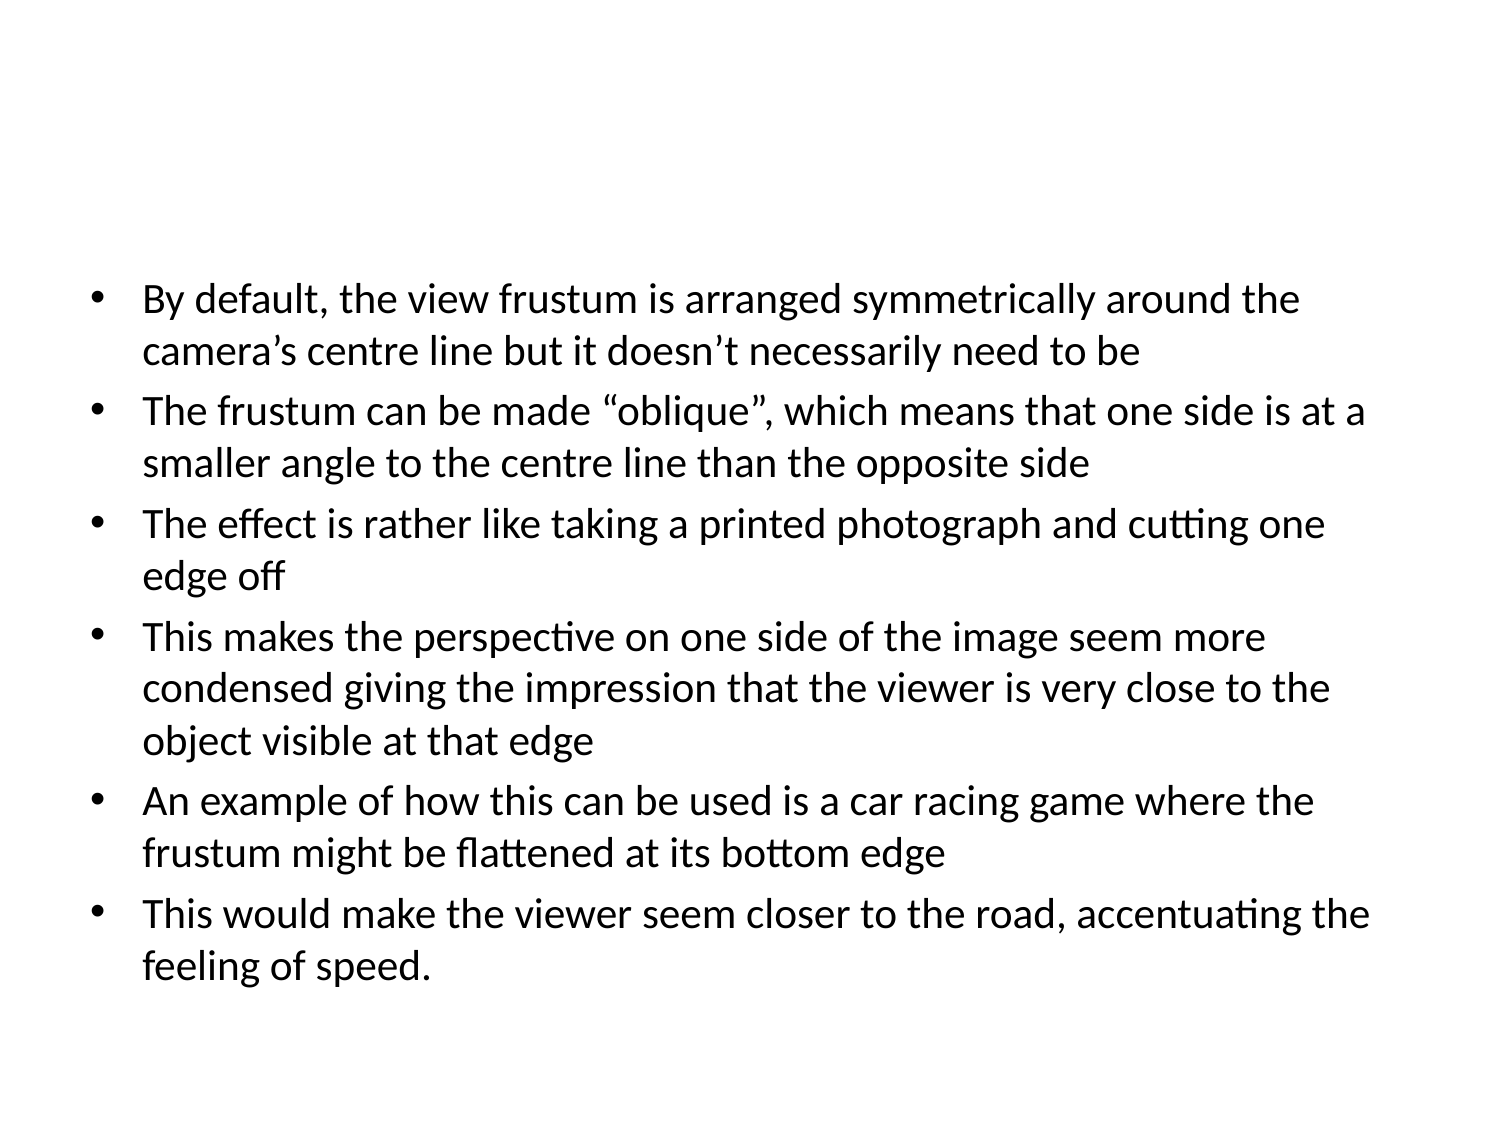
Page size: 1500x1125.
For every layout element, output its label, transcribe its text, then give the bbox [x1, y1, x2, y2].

list By default, the view frustum is arranged symmetrically around the camera’s centre line but it doesn’t necessarily need to be The frustum can be made “oblique”, which means that one side is at a smaller angle to the centre line than the opposite side The effect is rather like taking a printed photograph and cutting one edge off This makes the perspective on one side of the image seem more condensed giving the impression that the viewer is very close to the object visible at that edge An example of how this can be used is a car racing game where the frustum might be flattened at its bottom edge This would make the viewer seem closer to the road, accentuating the feeling of speed. [75, 262, 1425, 1005]
